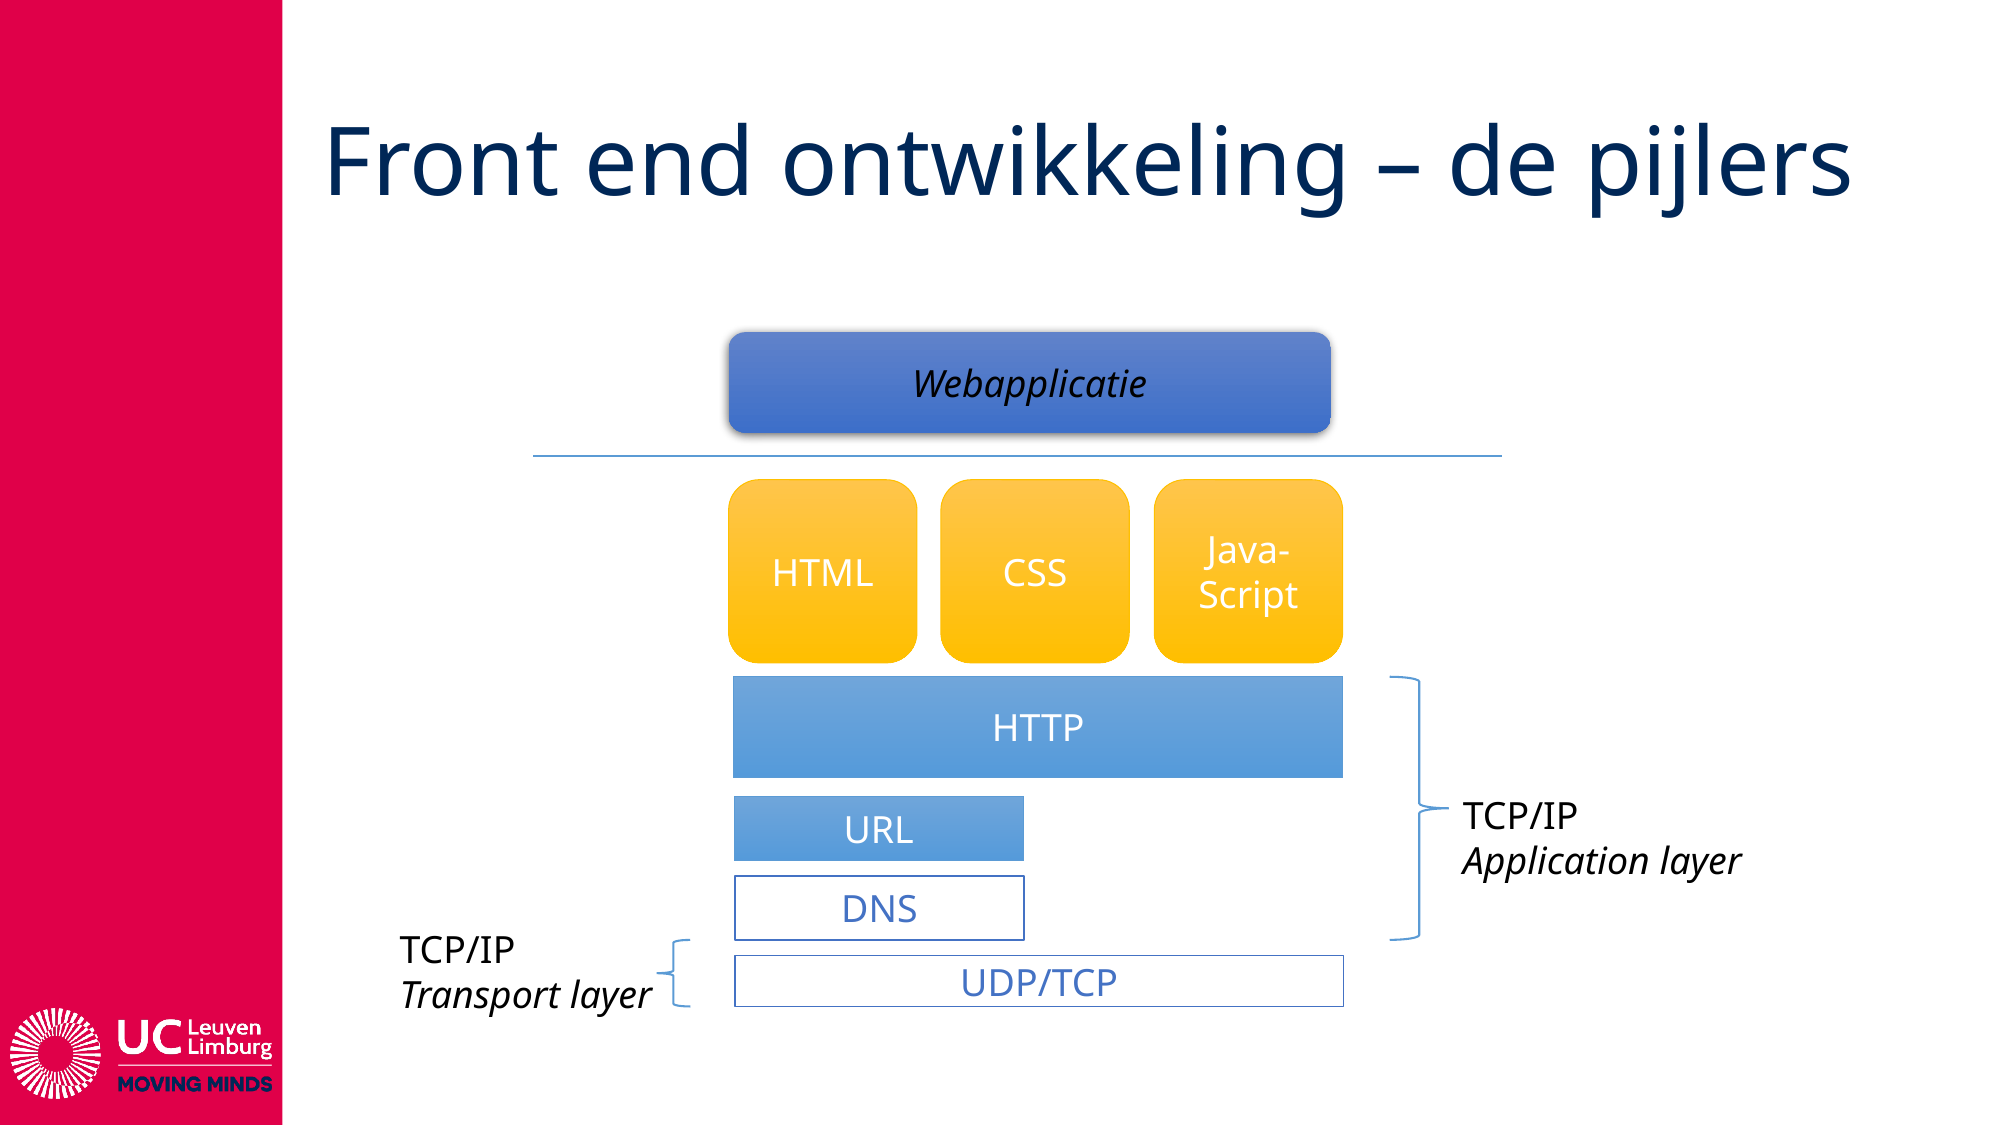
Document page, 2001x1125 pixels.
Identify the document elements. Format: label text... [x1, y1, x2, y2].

text_box DNS [734, 876, 1025, 940]
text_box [1389, 676, 1756, 940]
picture [10, 1008, 272, 1099]
text_box Webapplicatie [728, 332, 1332, 433]
title Front end ontwikkeling – de pijlers [307, 59, 1940, 271]
text_box URL [734, 796, 1024, 861]
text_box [385, 919, 691, 1026]
text_box UDP/TCP [734, 955, 1344, 1007]
text_box HTTP [733, 676, 1343, 778]
text_box CSS [940, 479, 1130, 664]
text_box HTML [728, 479, 918, 664]
text_box Java- Script [1153, 479, 1344, 664]
